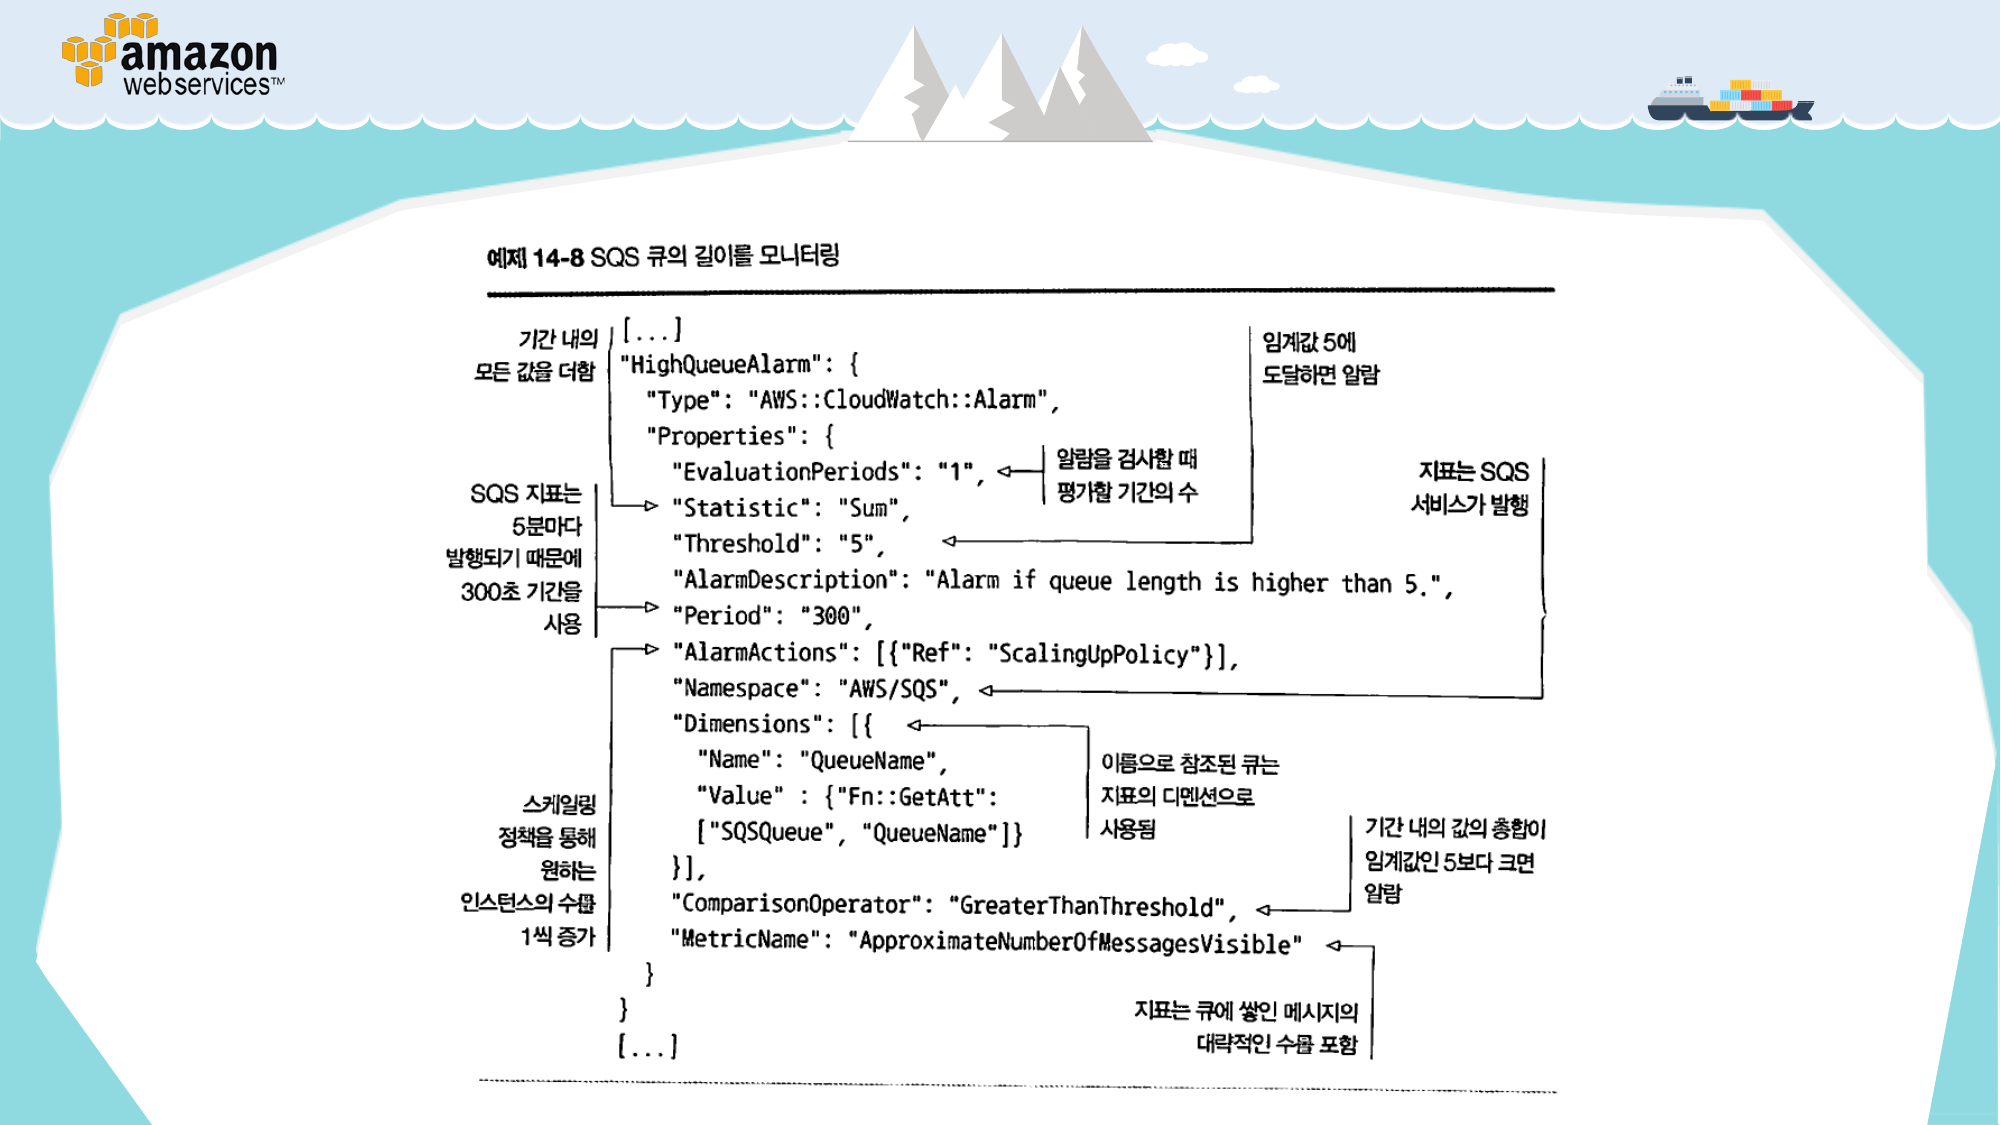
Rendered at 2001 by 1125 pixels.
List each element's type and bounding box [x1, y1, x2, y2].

text_box [1647, 76, 1815, 116]
text_box [0, 116, 2000, 1125]
text_box [1233, 75, 1280, 94]
text_box [847, 24, 1153, 143]
picture [43, 0, 301, 130]
text_box [1153, 42, 1209, 67]
picture [431, 222, 1598, 1109]
